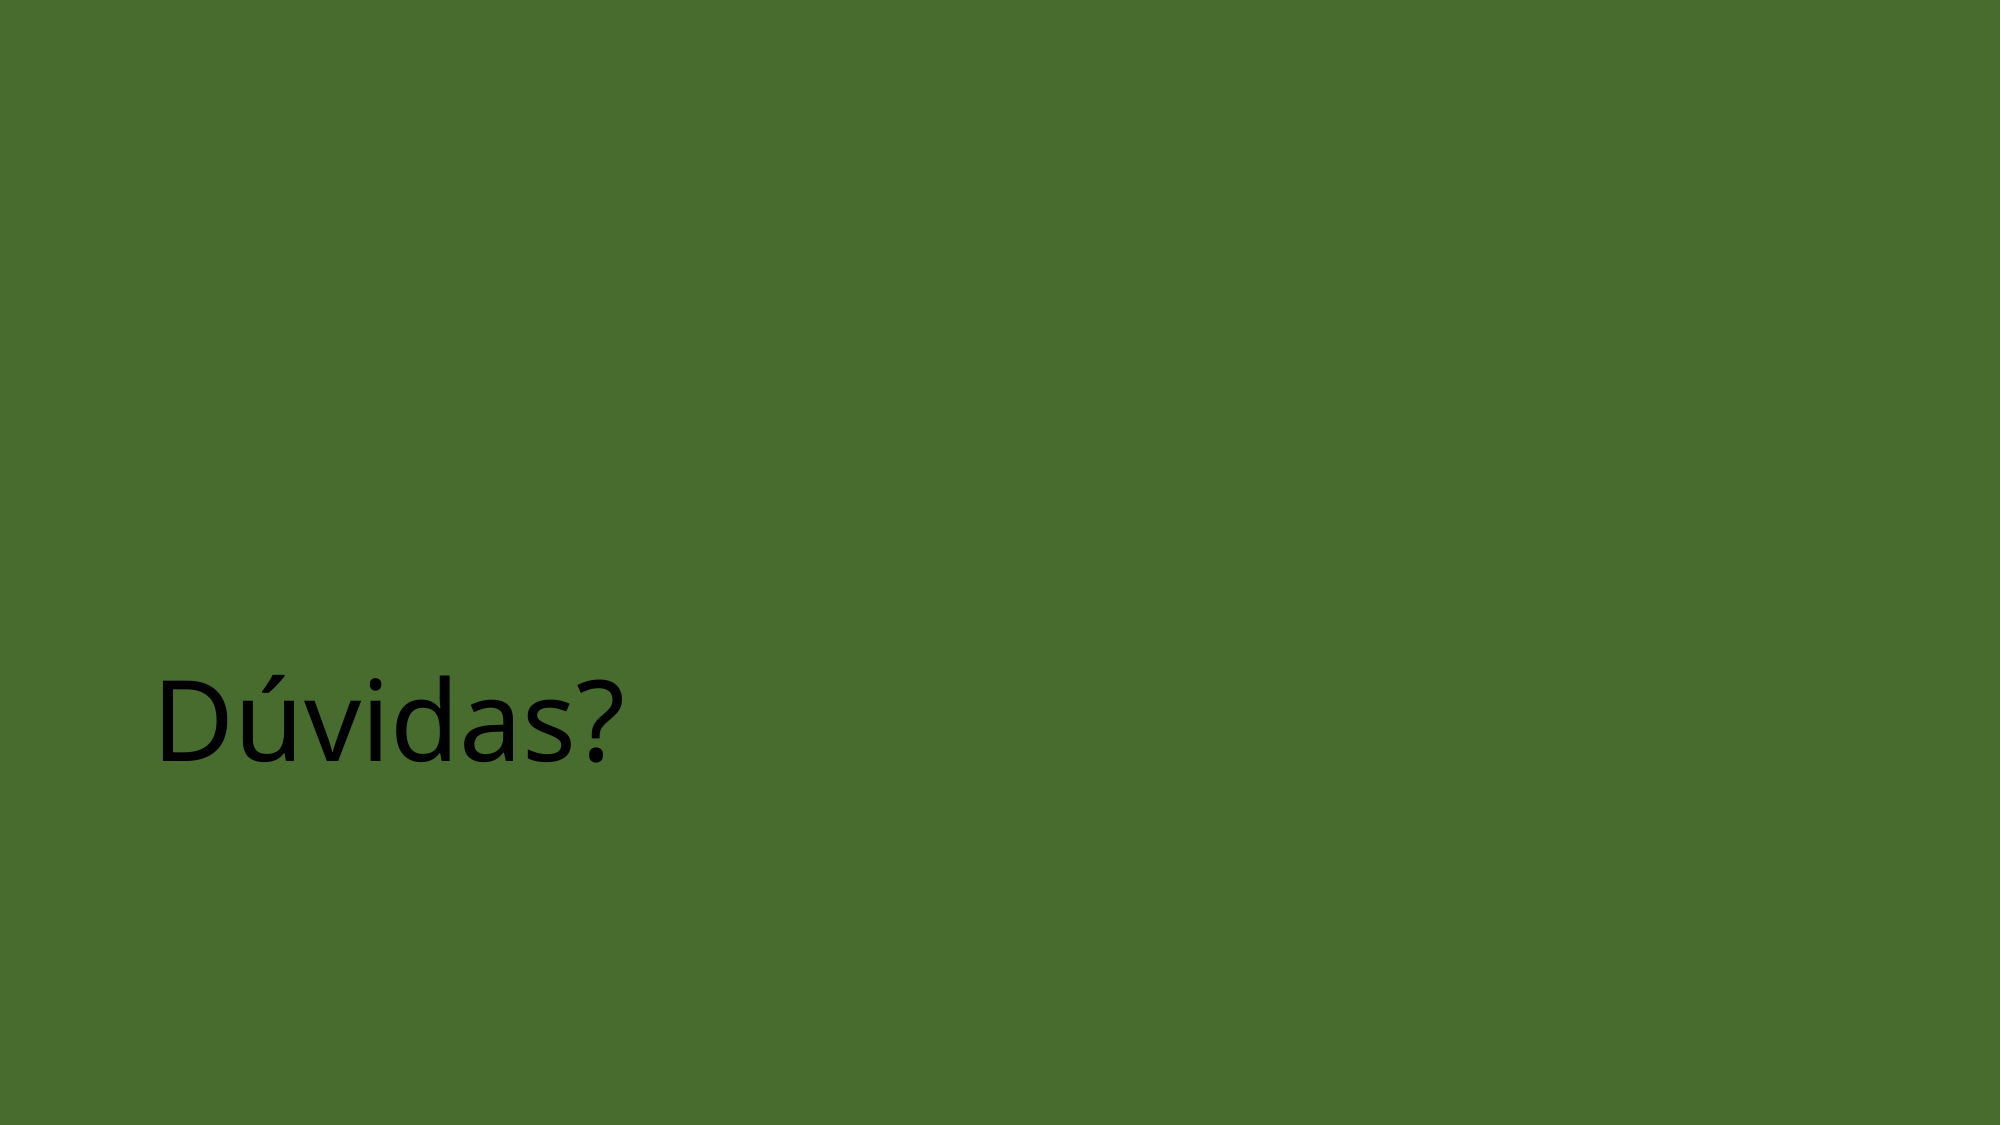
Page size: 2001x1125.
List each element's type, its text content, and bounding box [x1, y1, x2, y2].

title Dúvidas? [137, 381, 1863, 794]
